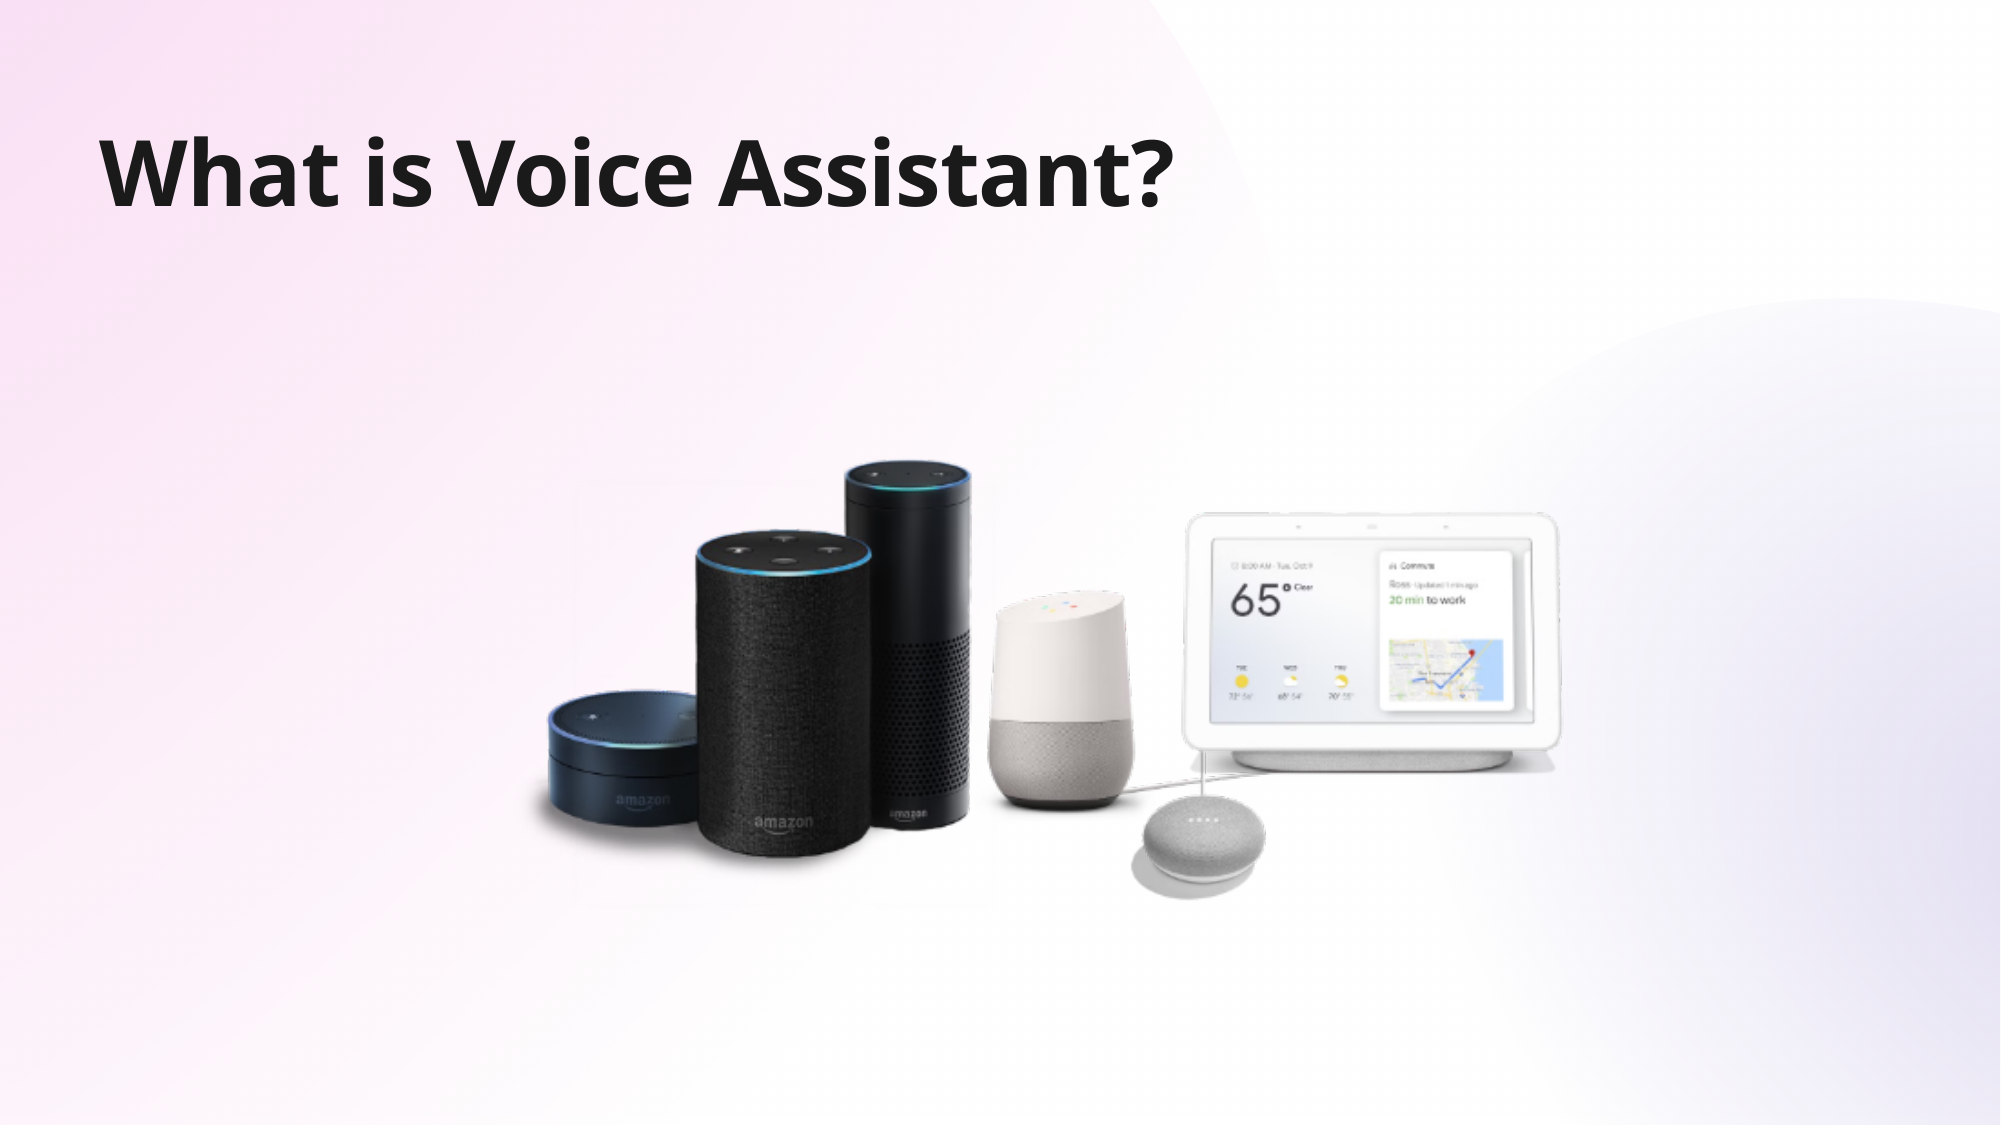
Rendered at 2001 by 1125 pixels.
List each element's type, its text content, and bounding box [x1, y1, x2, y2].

title What is Voice Assistant? [99, 99, 1900, 235]
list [378, 377, 1571, 924]
picture [0, 0, 2001, 1125]
